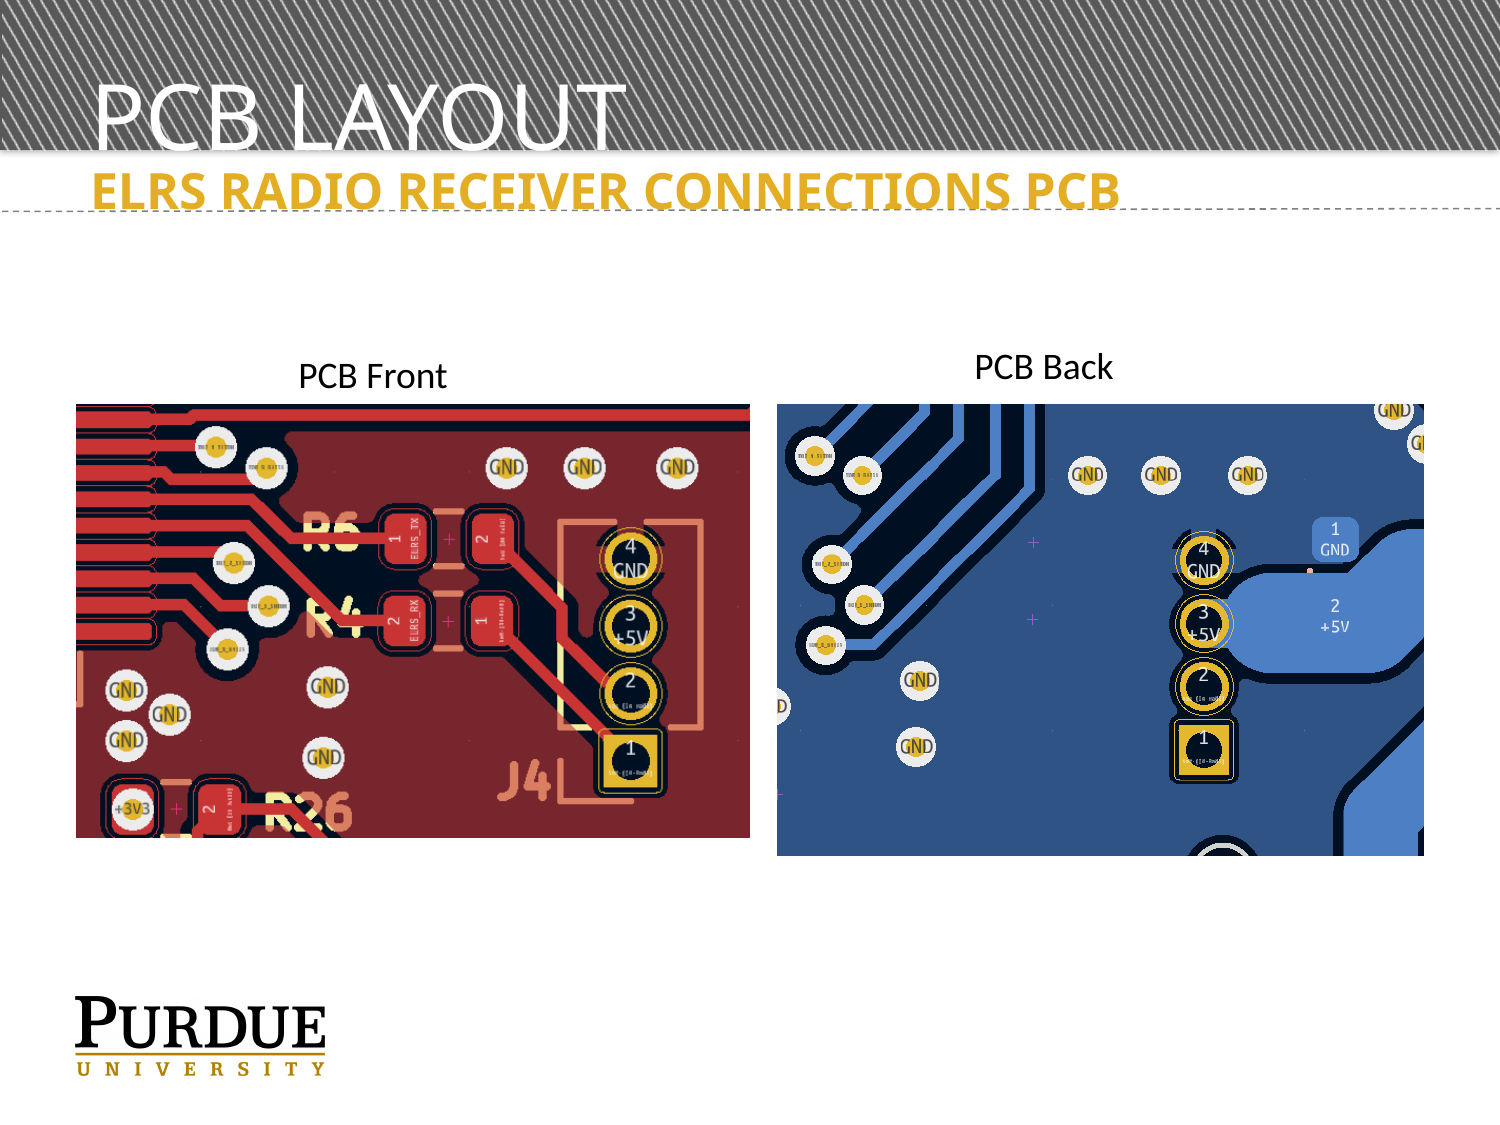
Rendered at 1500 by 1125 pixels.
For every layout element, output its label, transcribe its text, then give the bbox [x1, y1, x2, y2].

title PCB Layout [75, 51, 1427, 175]
list ELRS Radio Receiver Connections PCB [75, 151, 1425, 225]
picture [777, 403, 1424, 857]
picture [75, 403, 751, 839]
text_box PCB Back [959, 334, 1306, 395]
picture [75, 996, 325, 1076]
text_box PCB Front [283, 343, 630, 402]
